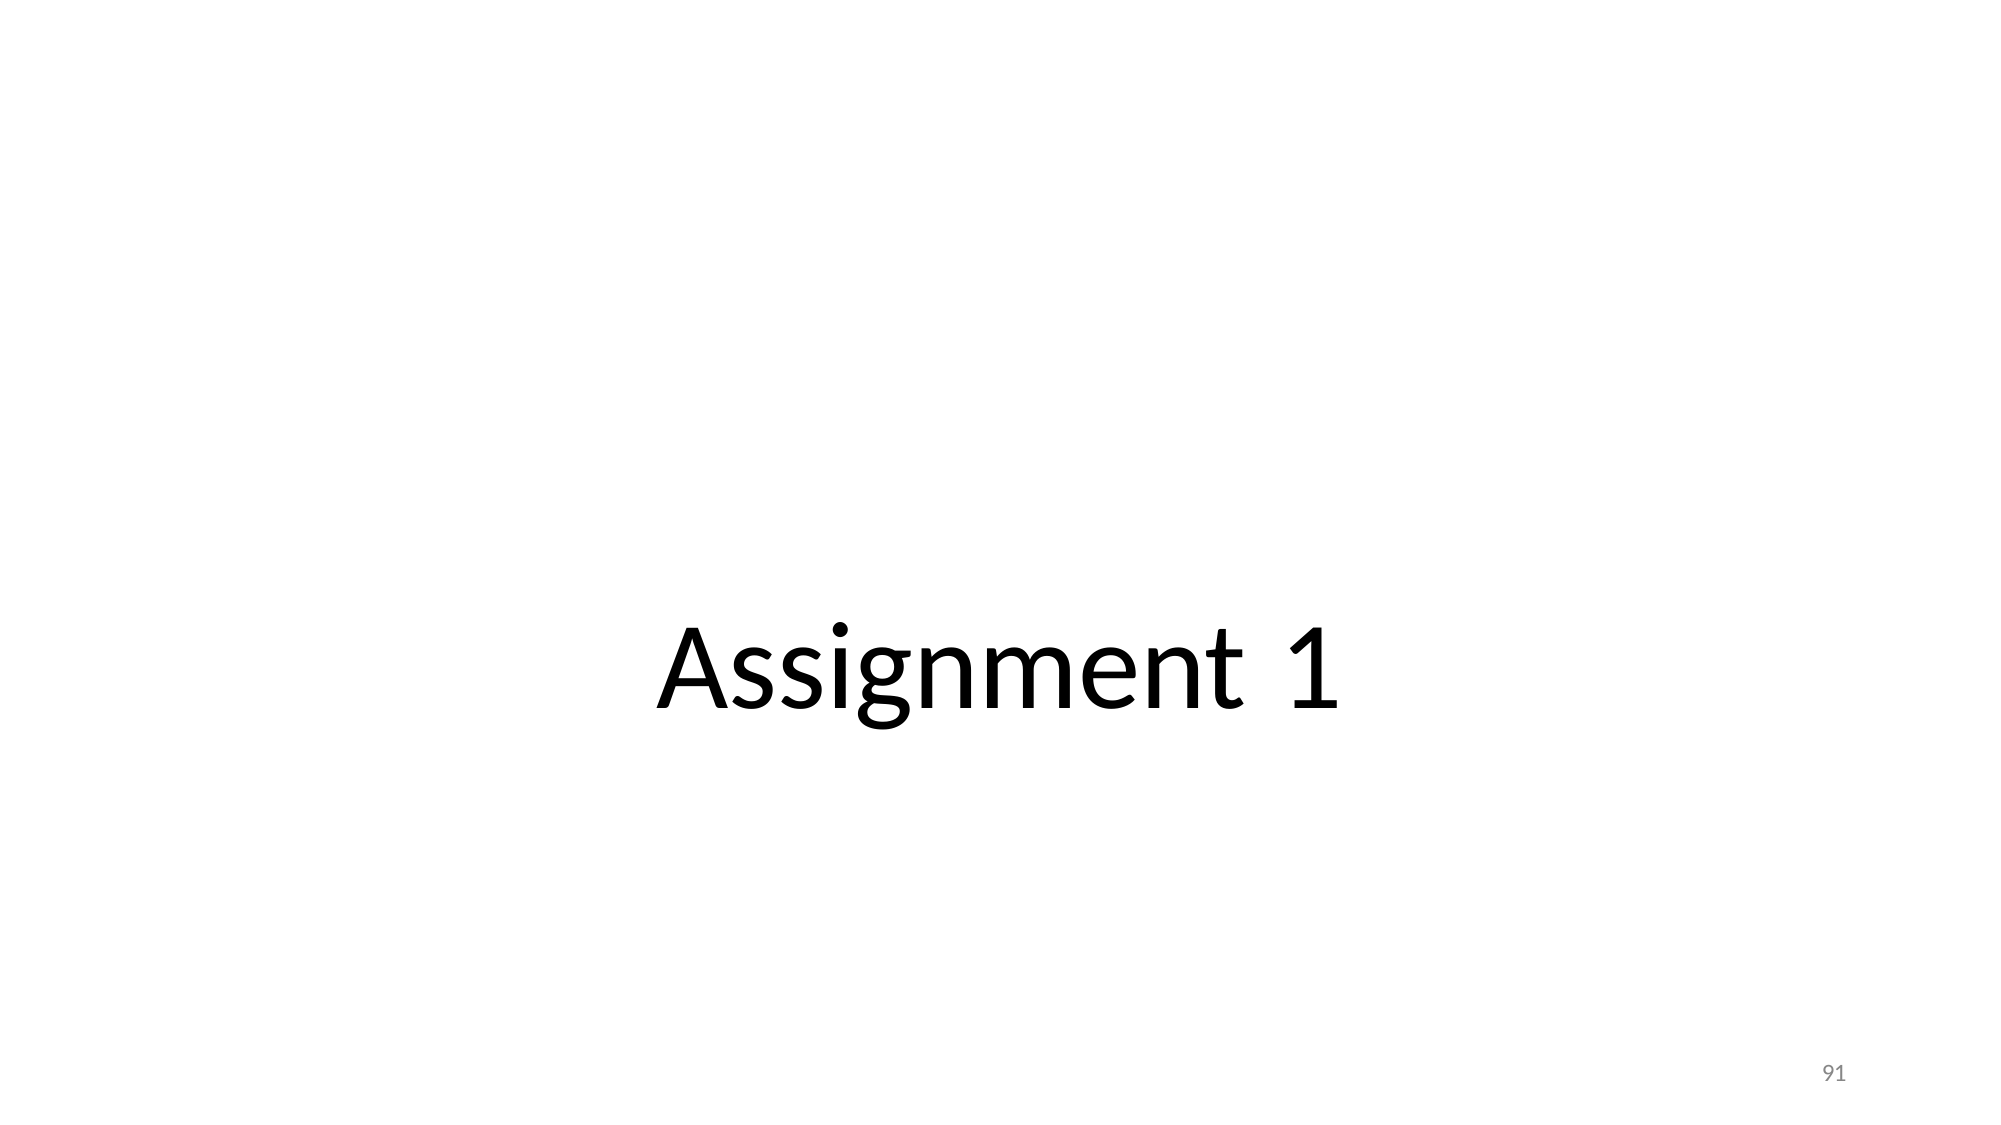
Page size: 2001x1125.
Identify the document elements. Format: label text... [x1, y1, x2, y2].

slide_number 91 [1803, 1060, 1856, 1125]
title Assignment 1 [654, 581, 1344, 771]
